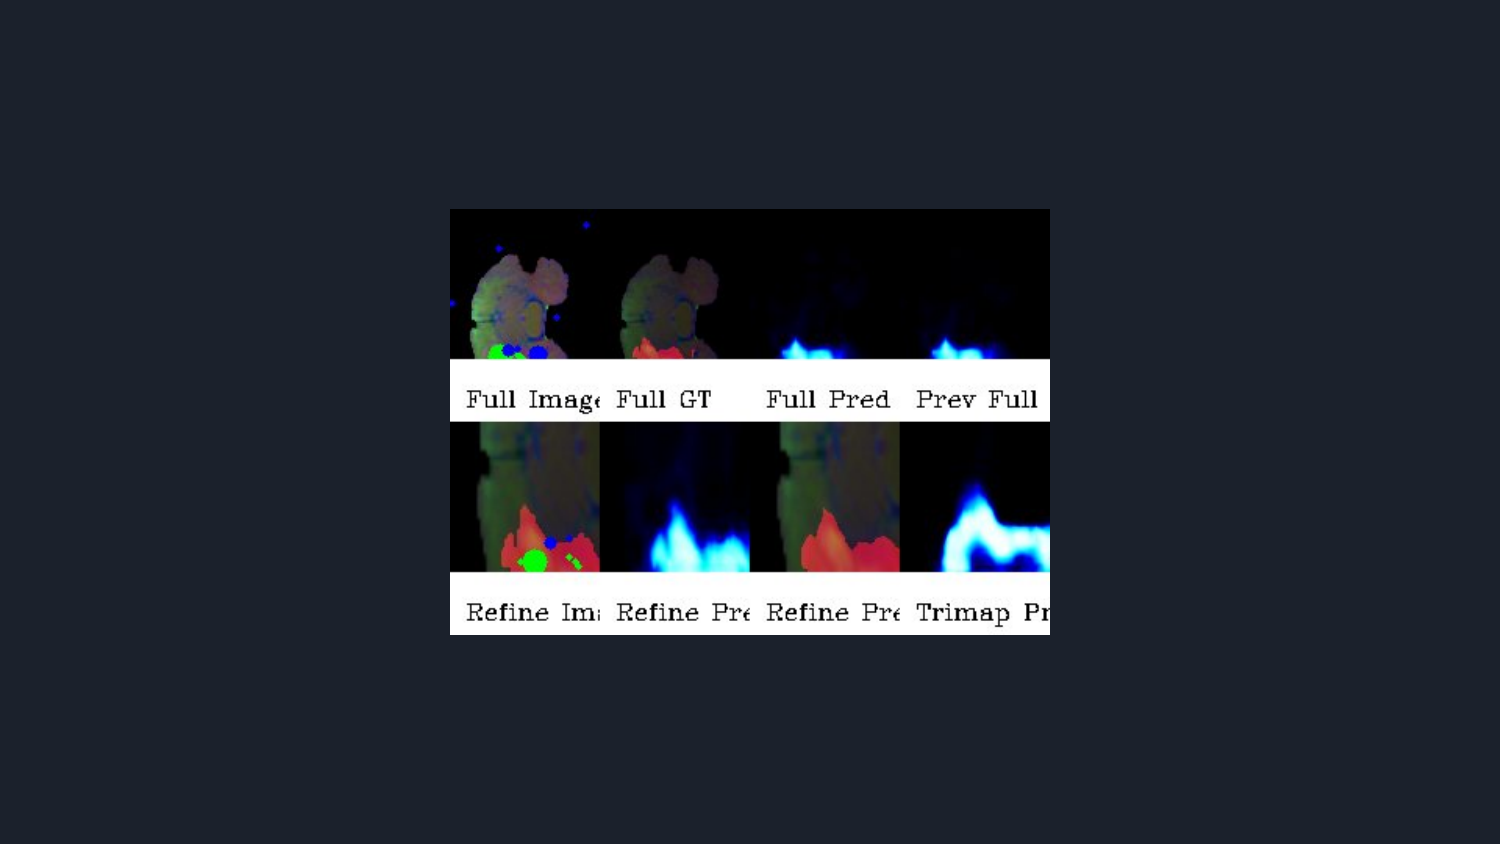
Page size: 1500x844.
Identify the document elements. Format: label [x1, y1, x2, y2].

picture [449, 209, 1051, 635]
